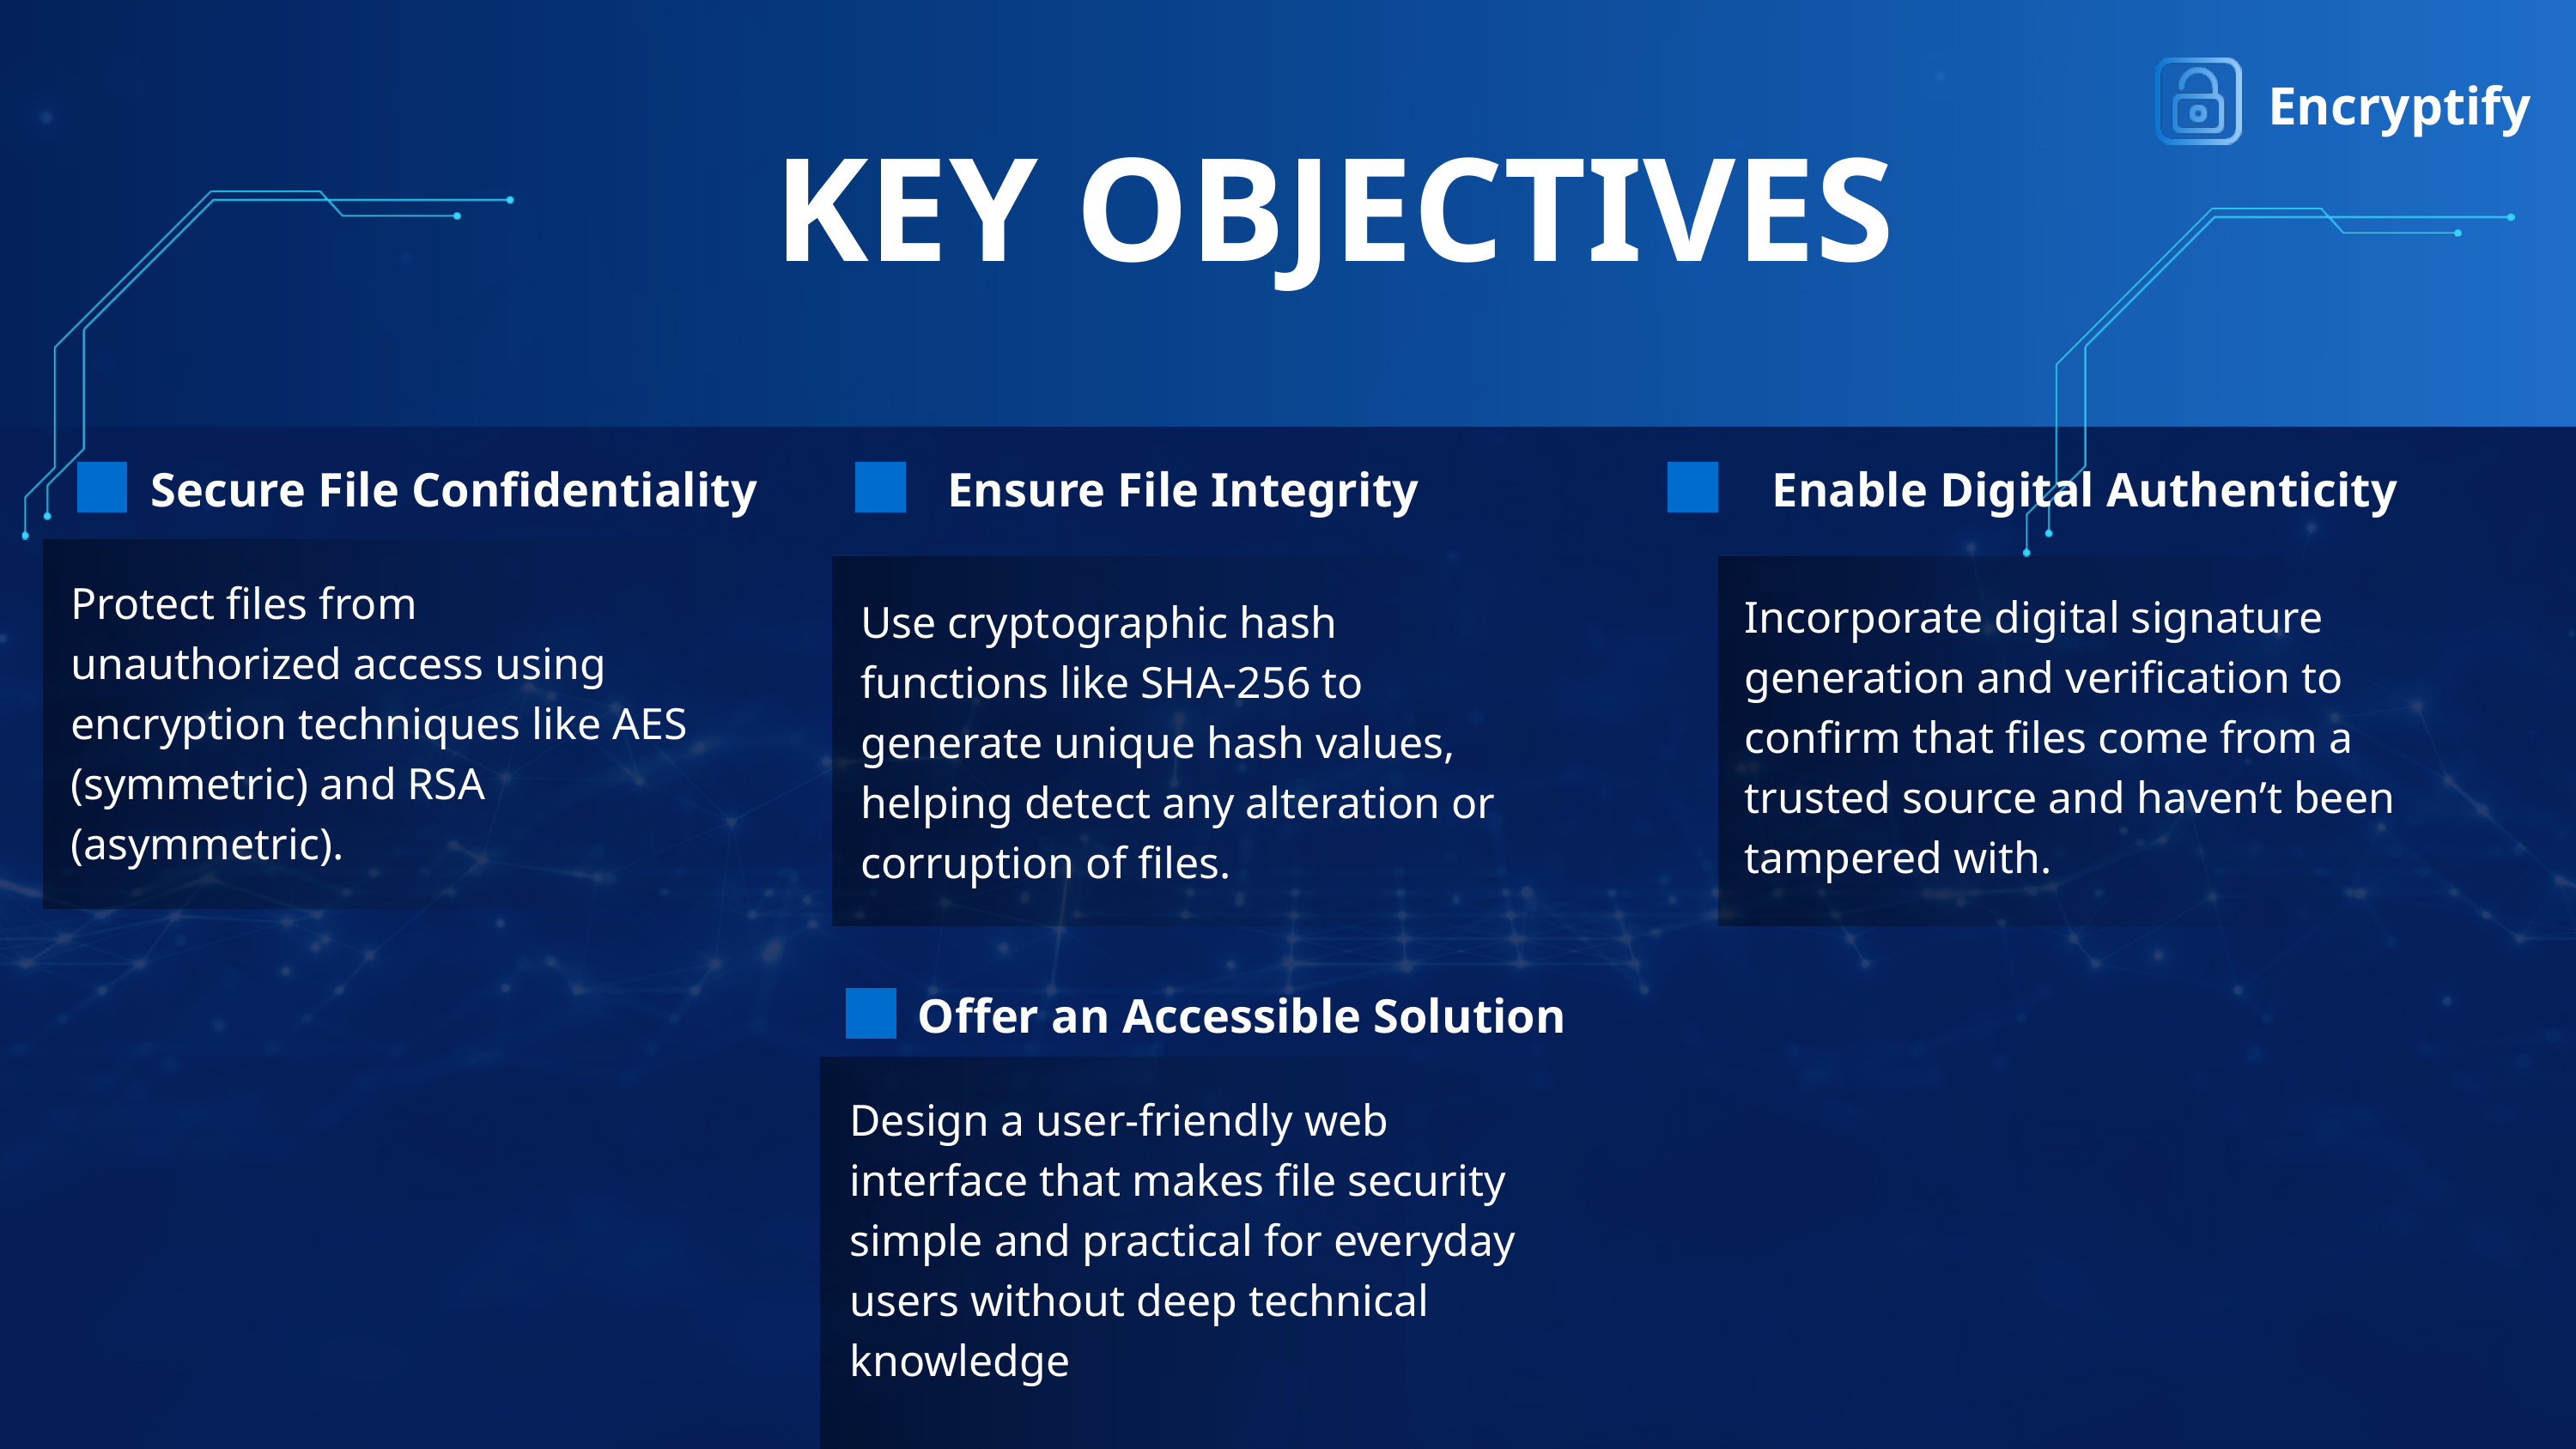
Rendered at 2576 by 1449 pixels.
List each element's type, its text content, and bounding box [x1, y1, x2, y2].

text_box [2023, 436, 2515, 557]
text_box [831, 556, 1562, 926]
text_box Ensure File Integrity [947, 451, 1556, 517]
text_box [1668, 461, 1719, 512]
text_box [0, 436, 2576, 1449]
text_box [0, 0, 2576, 427]
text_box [43, 539, 773, 910]
text_box [21, 436, 514, 540]
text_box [1717, 556, 2448, 926]
text_box Enable Digital Authenticity [1759, 451, 2432, 517]
text_box Offer an Accessible Solution [906, 977, 1643, 1043]
text_box Incorporate digital signature generation and verification to confirm that files come from a trusted source and haven’t been tampered with. [1744, 934, 2409, 943]
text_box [820, 1057, 1595, 1449]
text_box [76, 461, 128, 512]
text_box Secure File Confidentiality [514, 451, 821, 517]
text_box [846, 987, 897, 1039]
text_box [854, 461, 907, 512]
